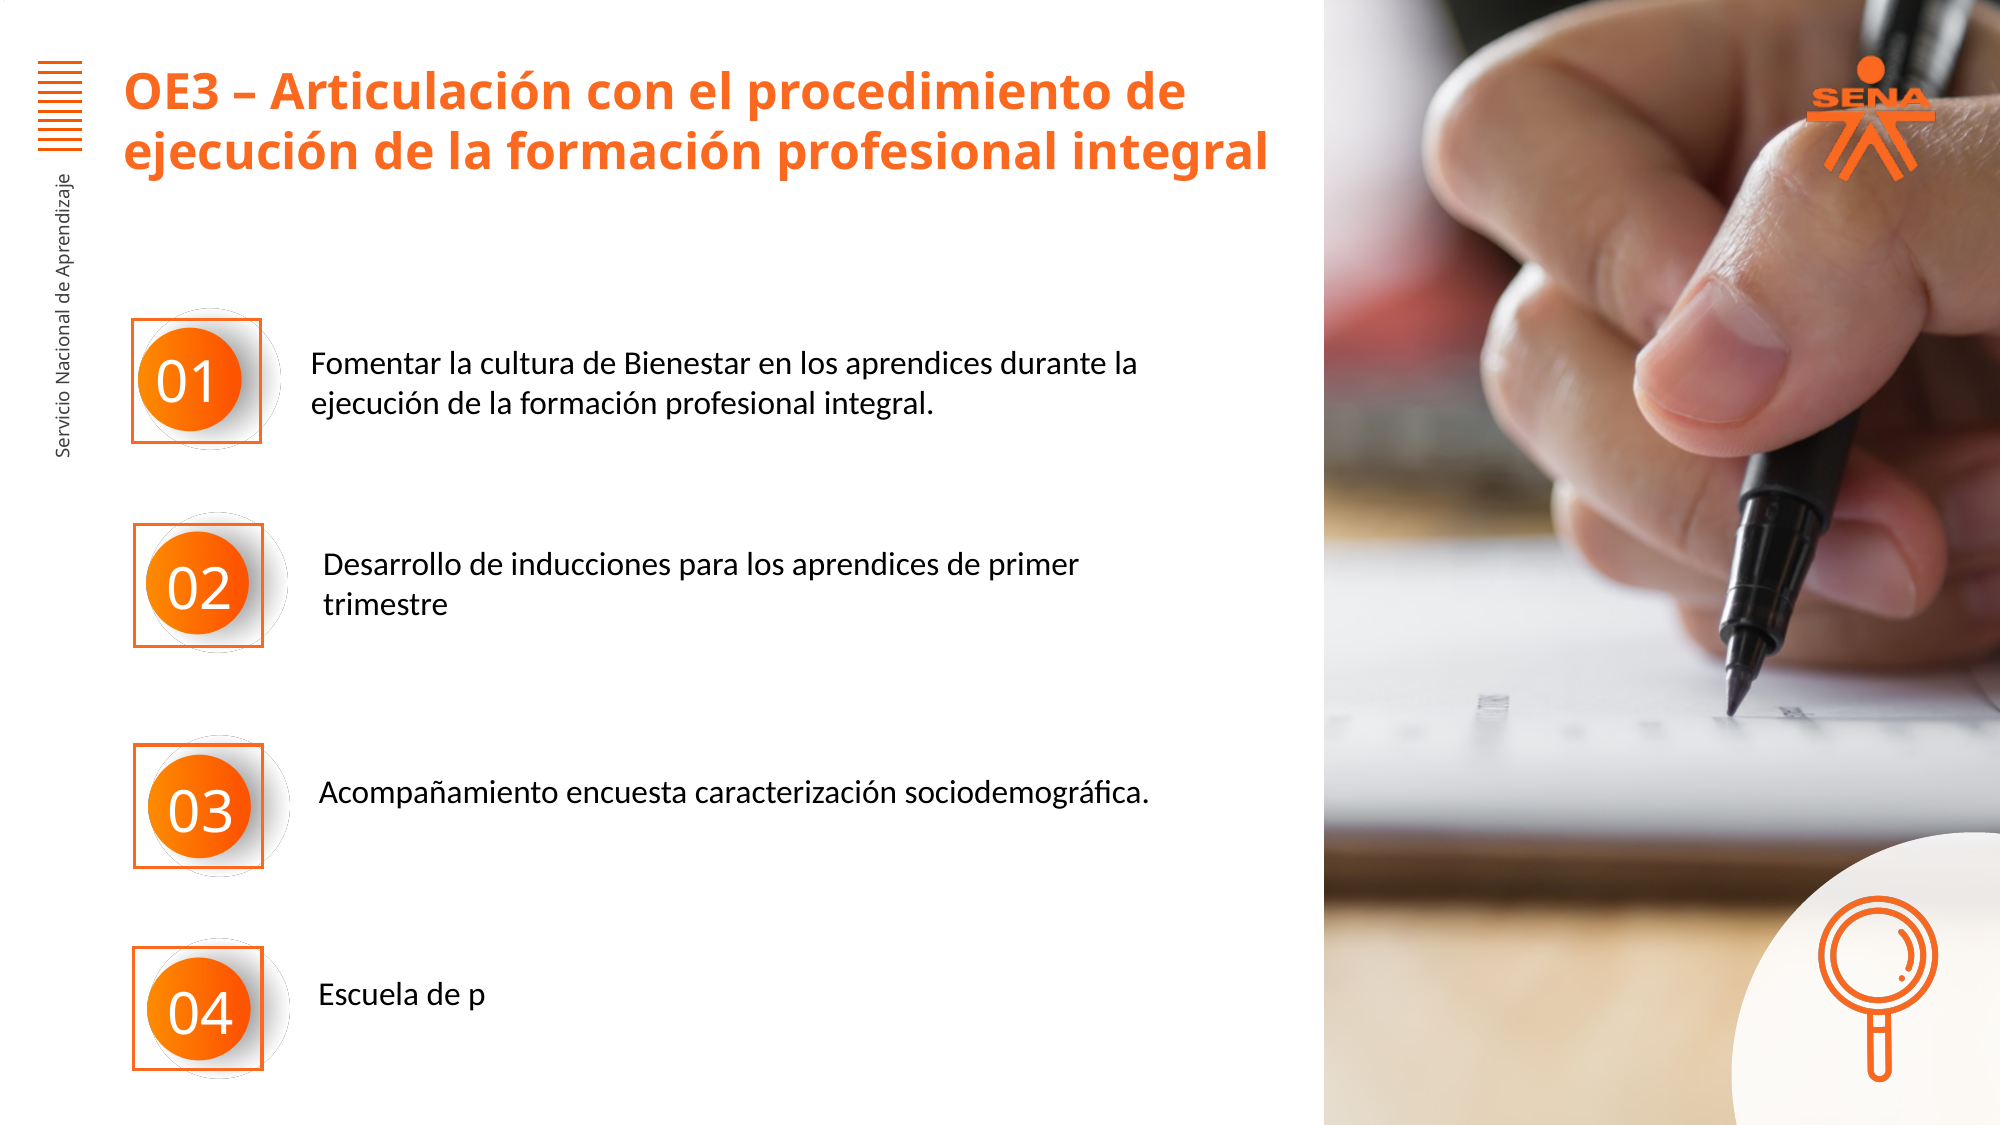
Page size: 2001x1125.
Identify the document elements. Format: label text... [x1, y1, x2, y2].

picture [0, 0, 2000, 1125]
text_box [133, 947, 142, 1070]
text_box [134, 524, 140, 647]
text_box Escuela de p [303, 964, 1182, 1020]
text_box Servicio Nacional de Aprendizaje [43, 158, 81, 485]
text_box Fomentar la cultura de Bienestar en los aprendices durante la ejecución de la formación profesional integral. [295, 333, 1174, 429]
text_box [134, 745, 142, 868]
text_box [38, 62, 83, 150]
text_box Acompañamiento encuesta caracterización sociodemográfica. [303, 762, 1182, 818]
text_box Desarrollo de inducciones para los aprendices de primer trimestre [308, 534, 1187, 630]
text_box OE3 – Articulación con el procedimiento de ejecución de la formación profesional integral [108, 52, 1299, 188]
